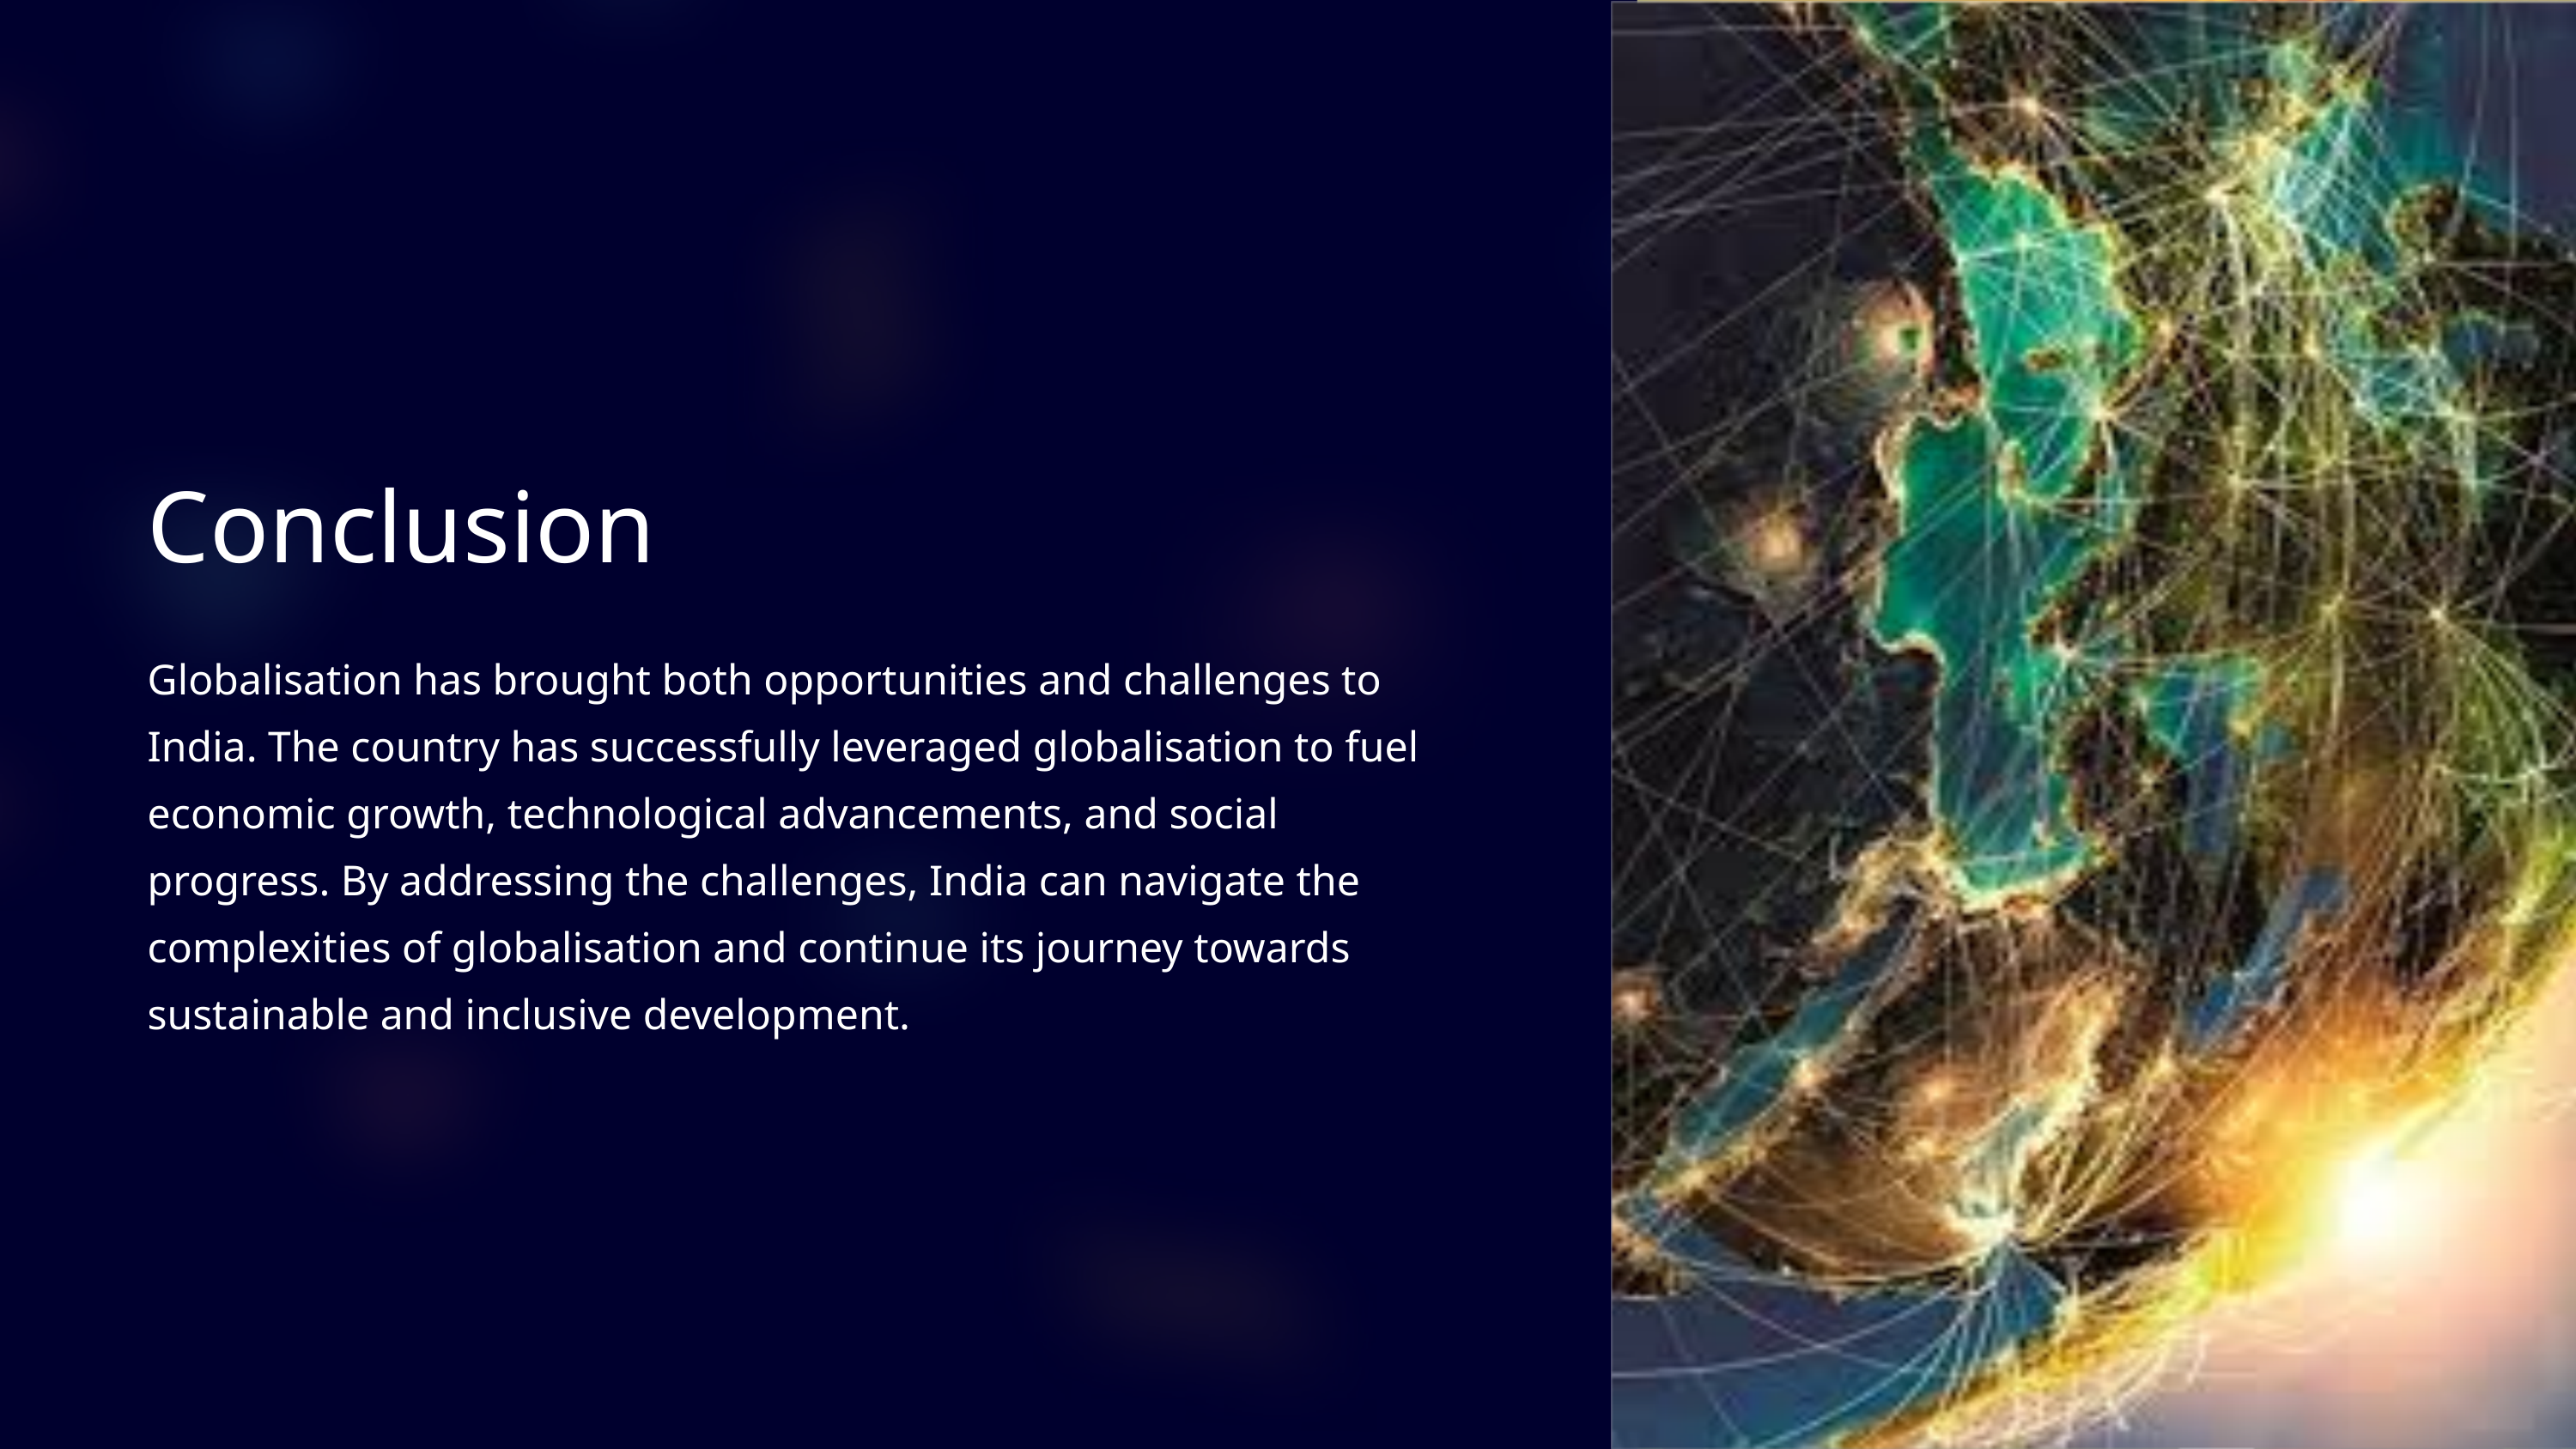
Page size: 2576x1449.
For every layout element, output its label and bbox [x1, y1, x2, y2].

picture [1370, 239, 2576, 1210]
text_box [0, 0, 2576, 1449]
